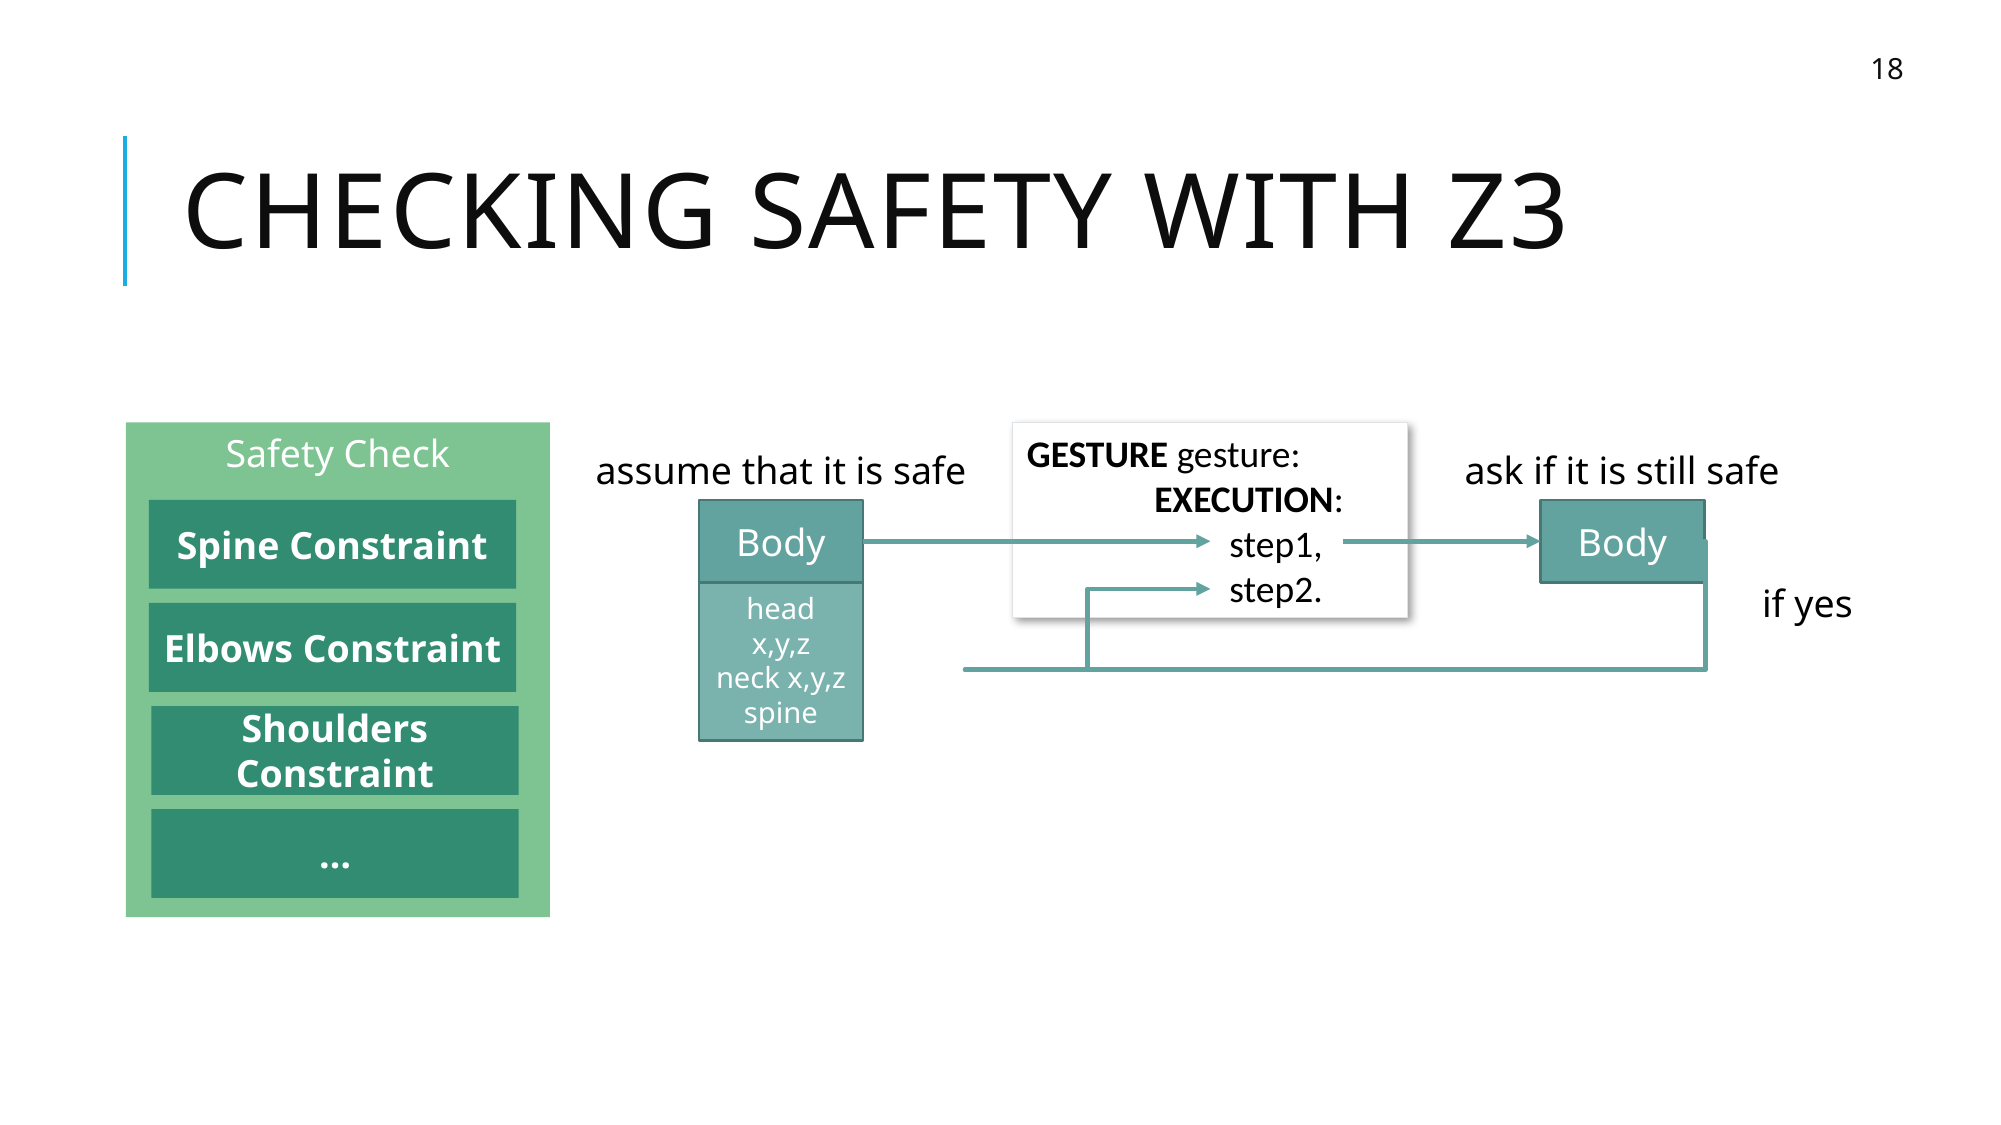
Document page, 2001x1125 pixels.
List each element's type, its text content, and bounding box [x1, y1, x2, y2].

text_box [964, 588, 1211, 671]
text_box GESTURE gesture: EXECUTION: step1, step2. [1012, 422, 1408, 536]
slide_number 18 [1807, 48, 1967, 94]
text_box Body [698, 499, 864, 581]
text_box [125, 422, 551, 918]
text_box Body [1539, 499, 1706, 538]
text_box ask if it is still safe [1449, 439, 1795, 499]
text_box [964, 541, 1705, 671]
text_box head x,y,z neck x,y,z spine x,y,z … [698, 581, 864, 742]
text_box assume that it is safe [580, 439, 982, 499]
text_box if yes [1747, 572, 1868, 633]
title CHecking Safety with Z3 [168, 96, 1763, 342]
